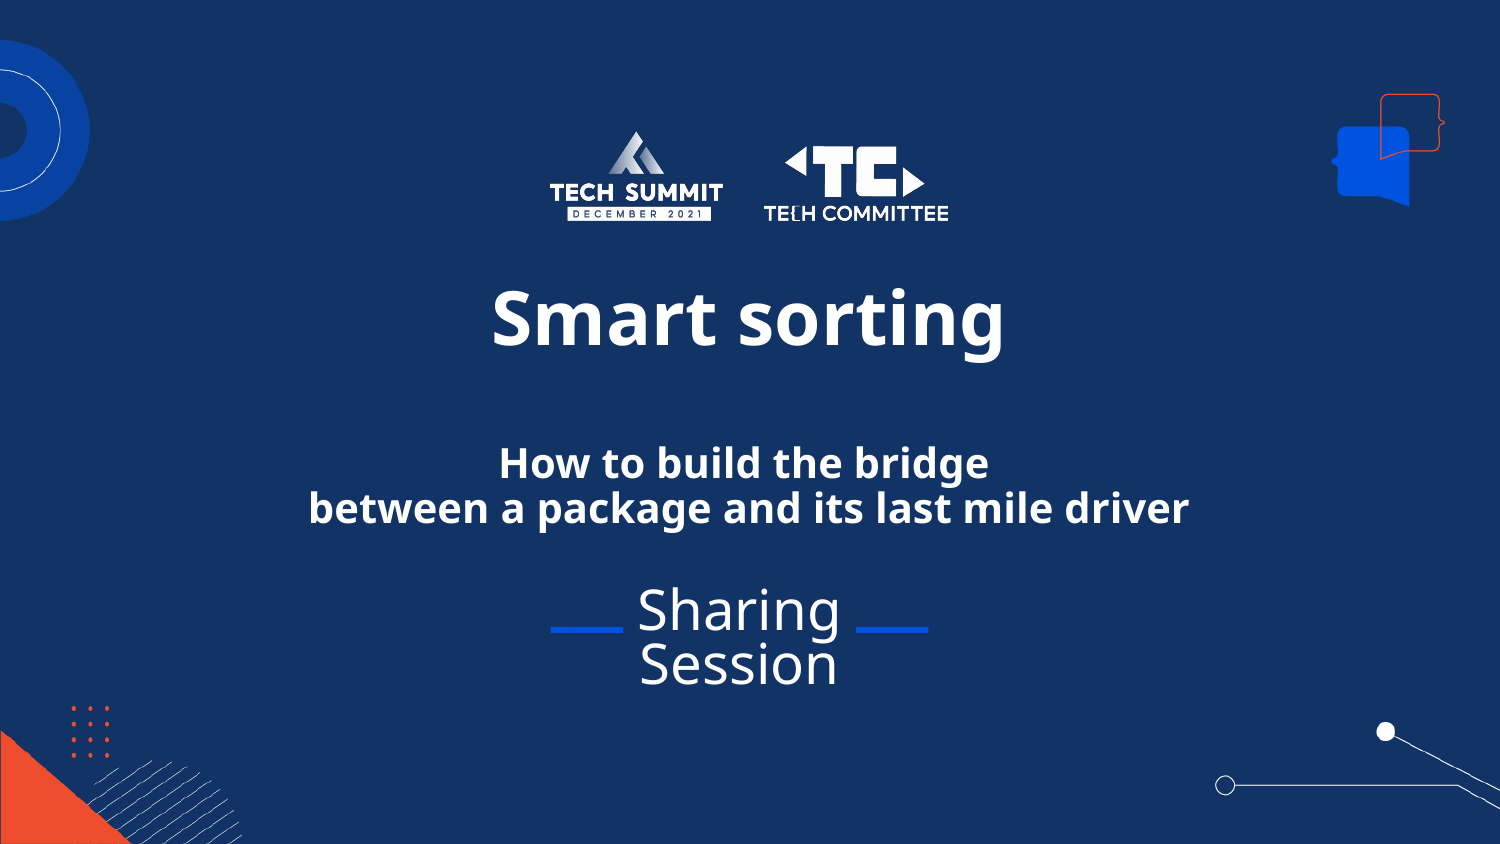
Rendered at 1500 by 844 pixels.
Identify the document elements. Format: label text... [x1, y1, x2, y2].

text_box [856, 627, 929, 633]
text_box [550, 627, 624, 633]
text_box Sharing Session [598, 581, 881, 702]
picture [0, 0, 1500, 844]
title Smart sorting How to build the bridge between a package and its last mile driver [134, 244, 1365, 539]
